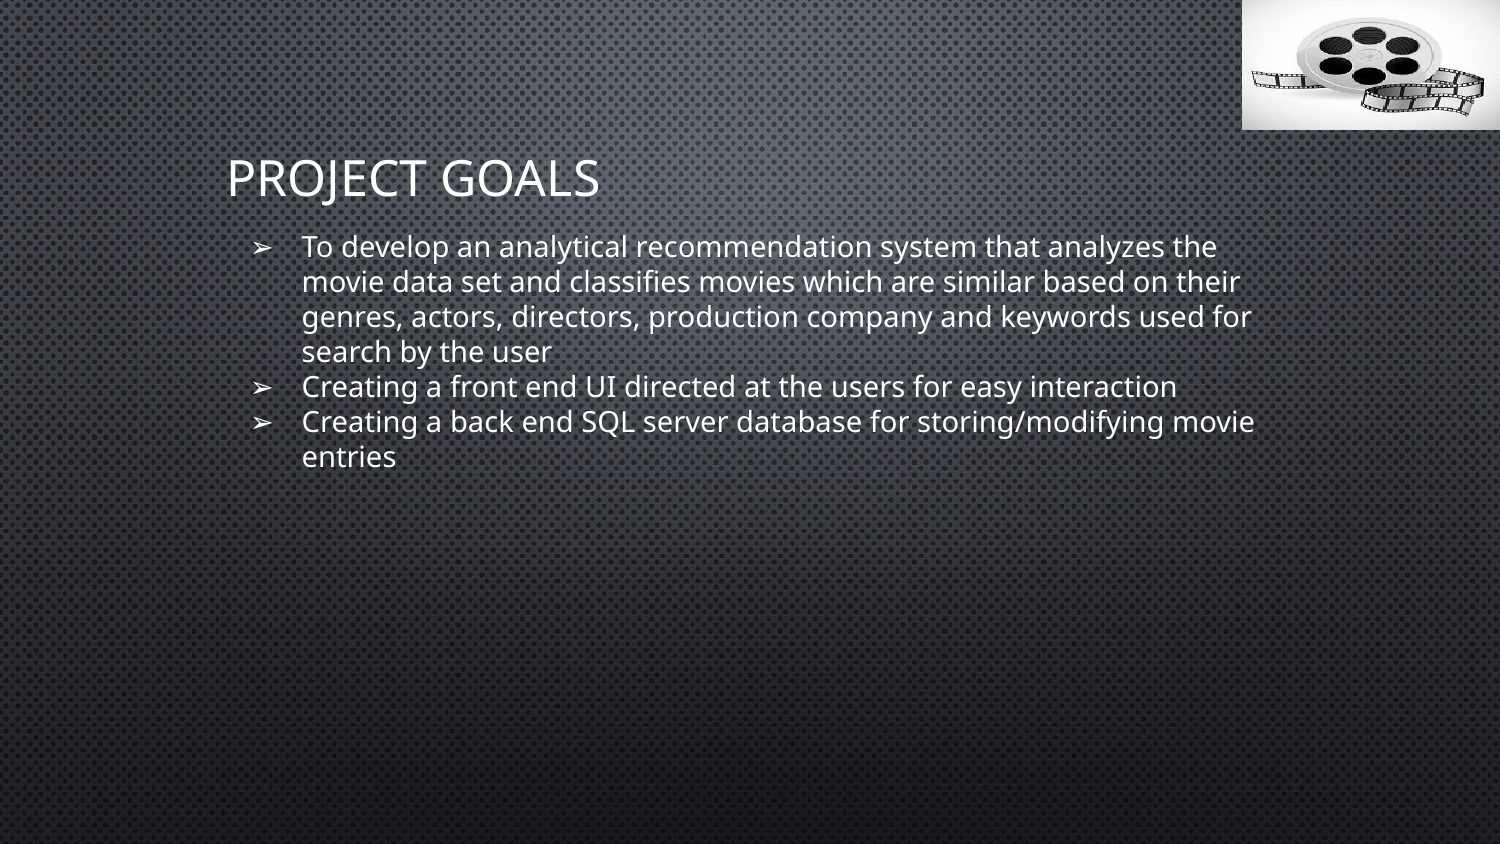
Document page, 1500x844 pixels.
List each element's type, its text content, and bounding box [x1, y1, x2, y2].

title PROJECT GOALS [215, 75, 1283, 217]
subtitle To develop an analytical recommendation system that analyzes the movie data set and classifies movies which are similar based on their genres, actors, directors, production company and keywords used for search by the user Creating a front end UI directed at the users for easy interaction Creating a back end SQL server database for storing/modifying movie entries [215, 217, 1283, 713]
picture [0, 0, 1500, 844]
